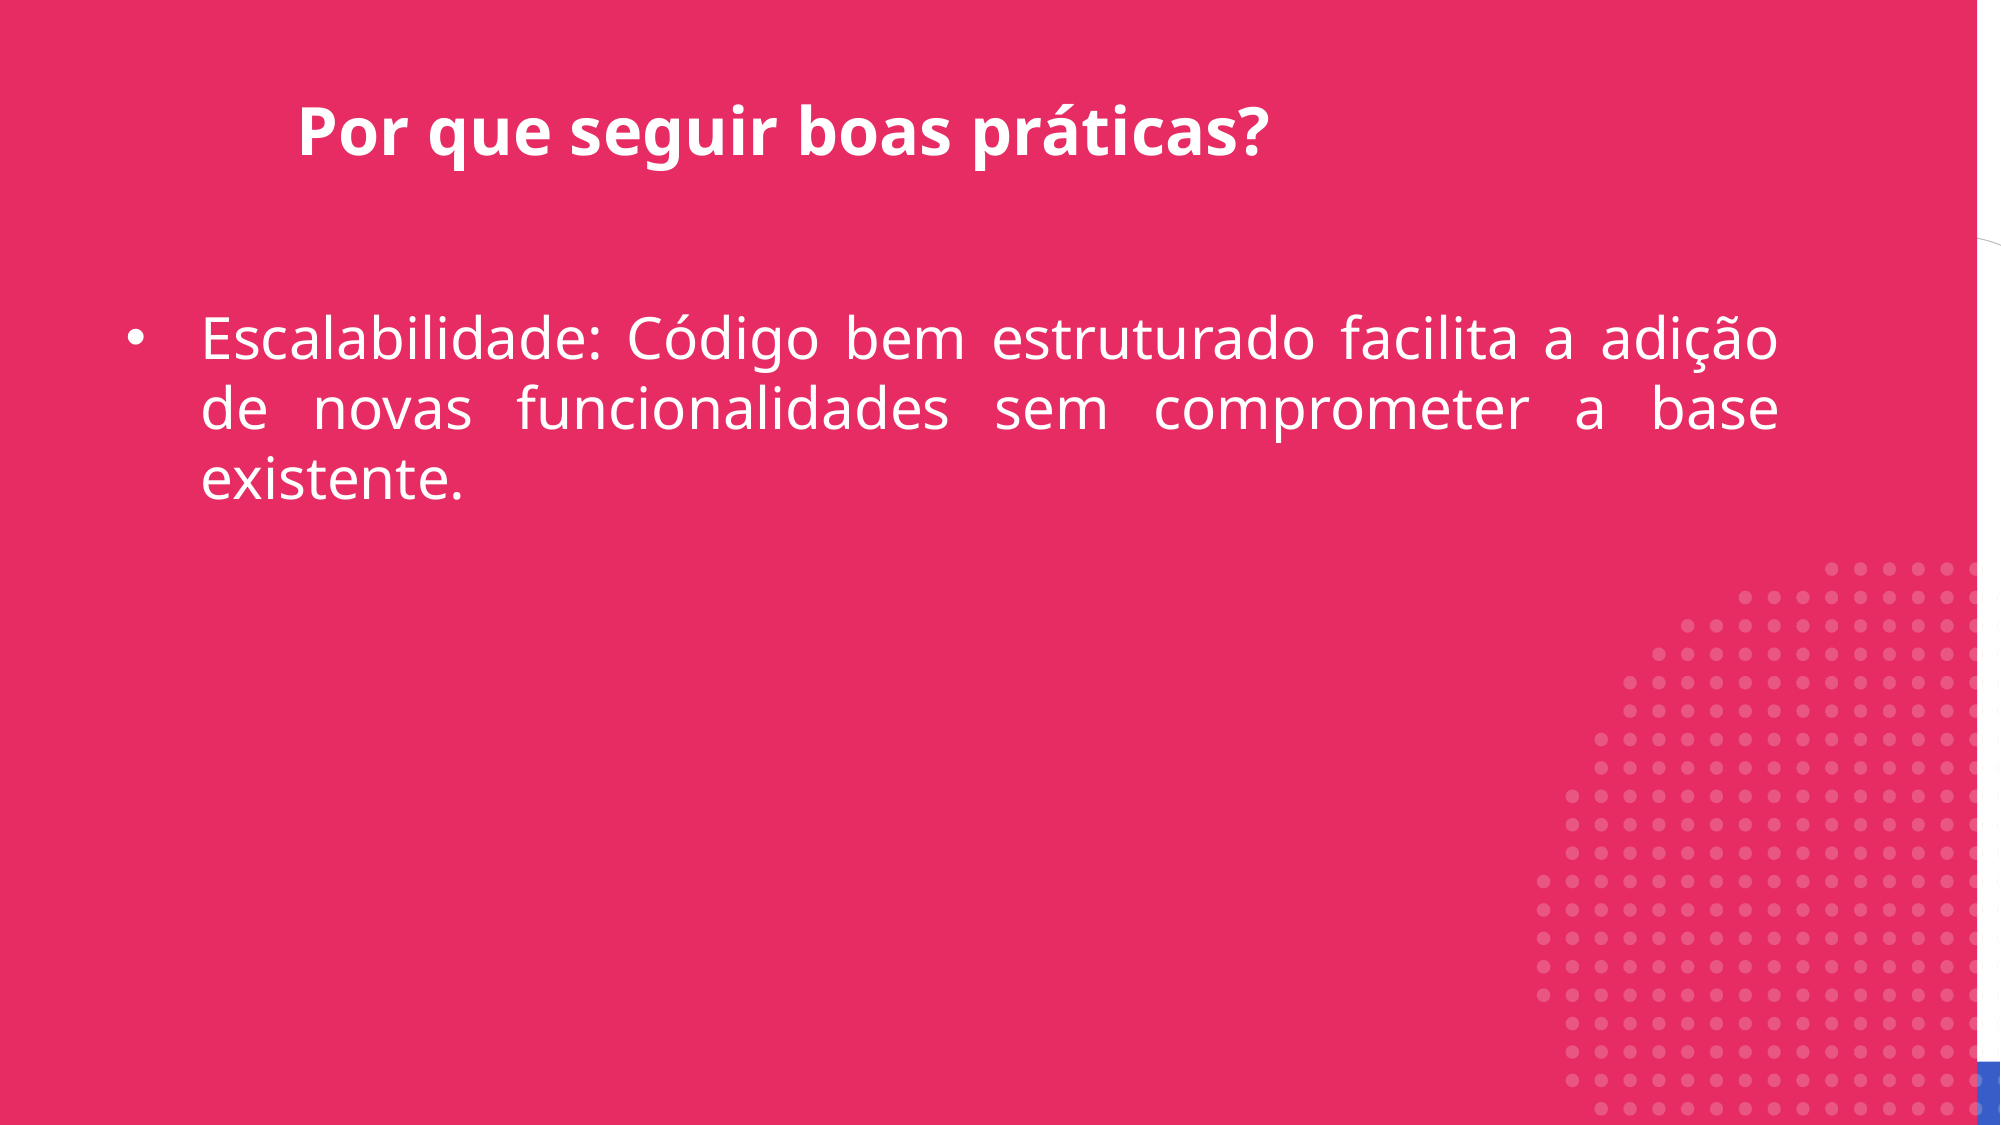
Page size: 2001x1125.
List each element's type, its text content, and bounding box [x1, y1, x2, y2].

picture [1536, 562, 2000, 1125]
text_box [0, 0, 1978, 1125]
text_box Escalabilidade: Código bem estruturado facilita a adição de novas funcionalidades sem comprometer a base existente. [110, 293, 1795, 659]
text_box Por que seguir boas práticas? [281, 81, 1844, 177]
